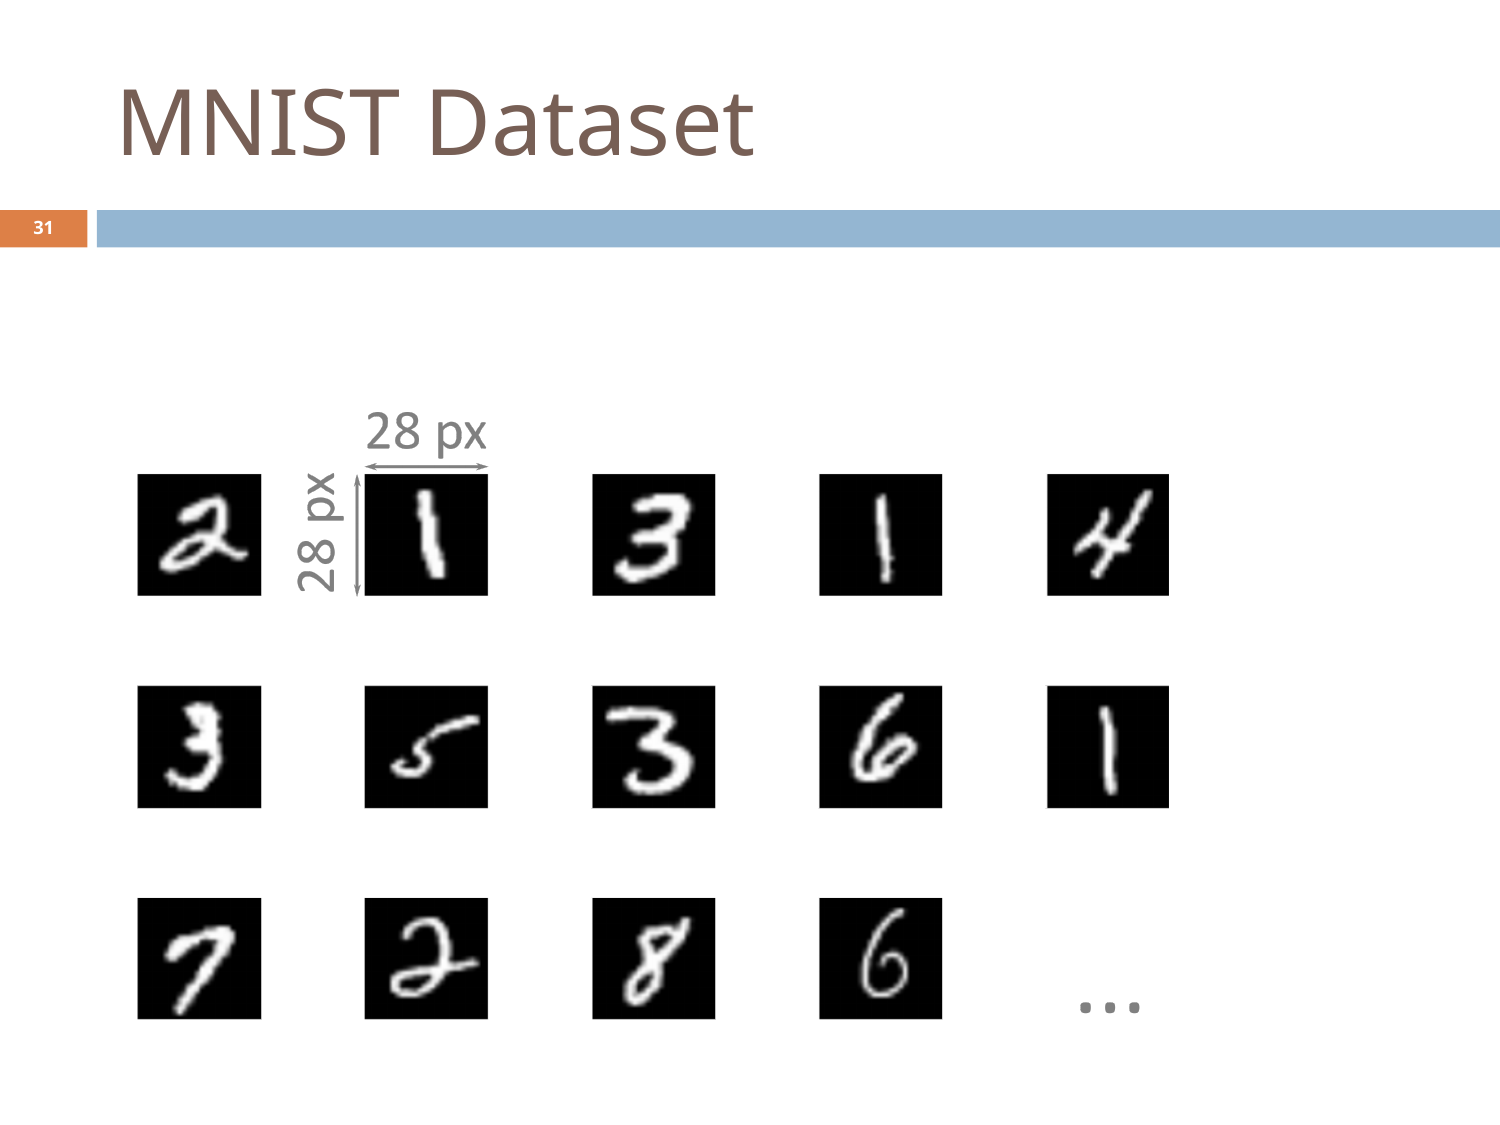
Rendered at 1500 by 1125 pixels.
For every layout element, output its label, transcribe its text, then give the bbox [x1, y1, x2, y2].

slide_number 31 [0, 208, 88, 249]
title MNIST Dataset [100, 37, 1438, 200]
picture [137, 412, 1170, 1020]
